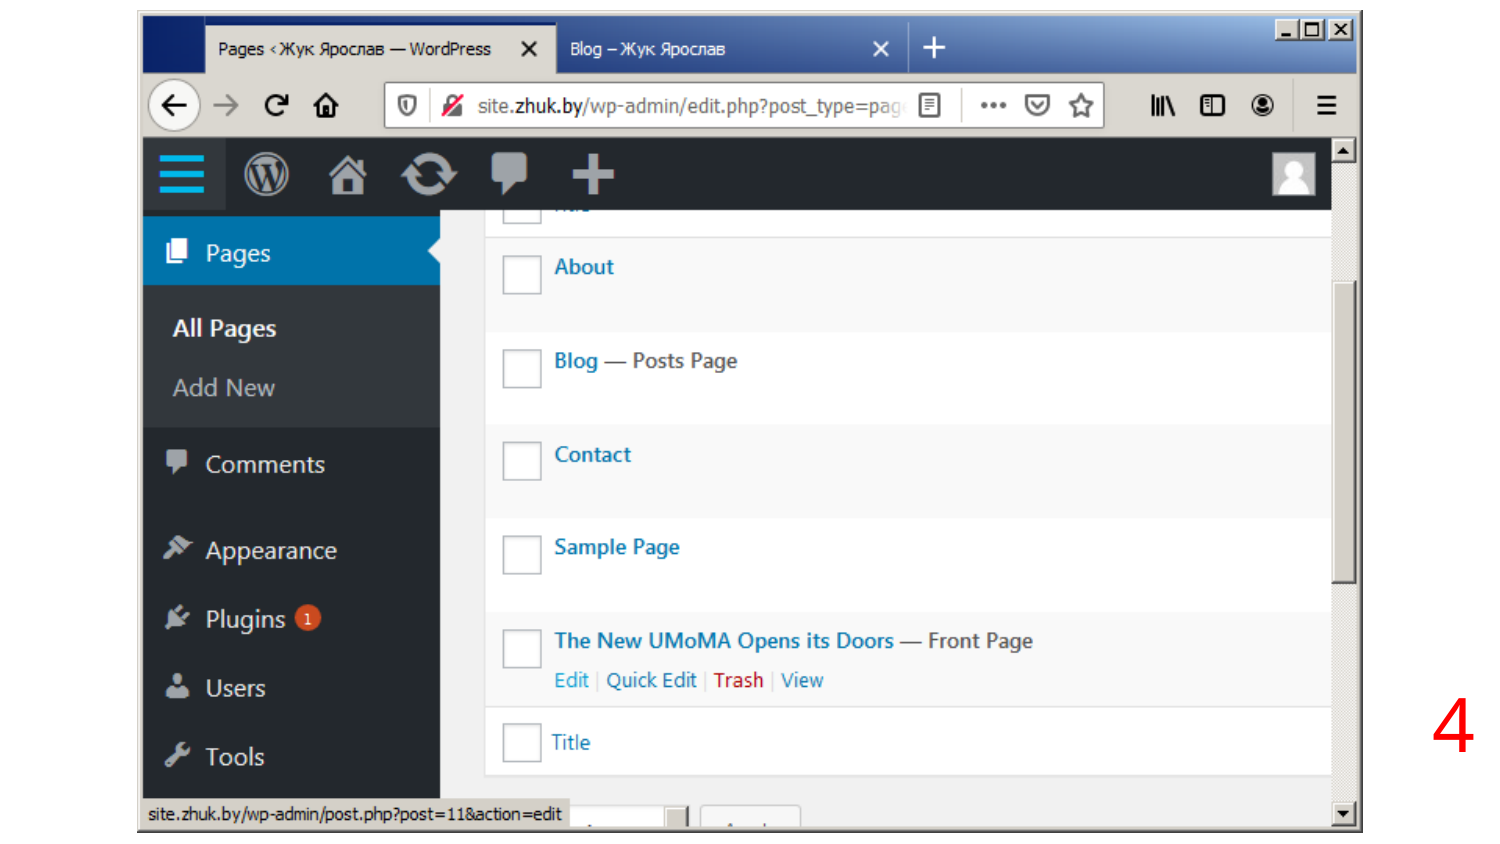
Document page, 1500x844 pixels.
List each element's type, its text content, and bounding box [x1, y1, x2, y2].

text_box 4 [1417, 669, 1491, 775]
picture [137, 10, 1363, 834]
